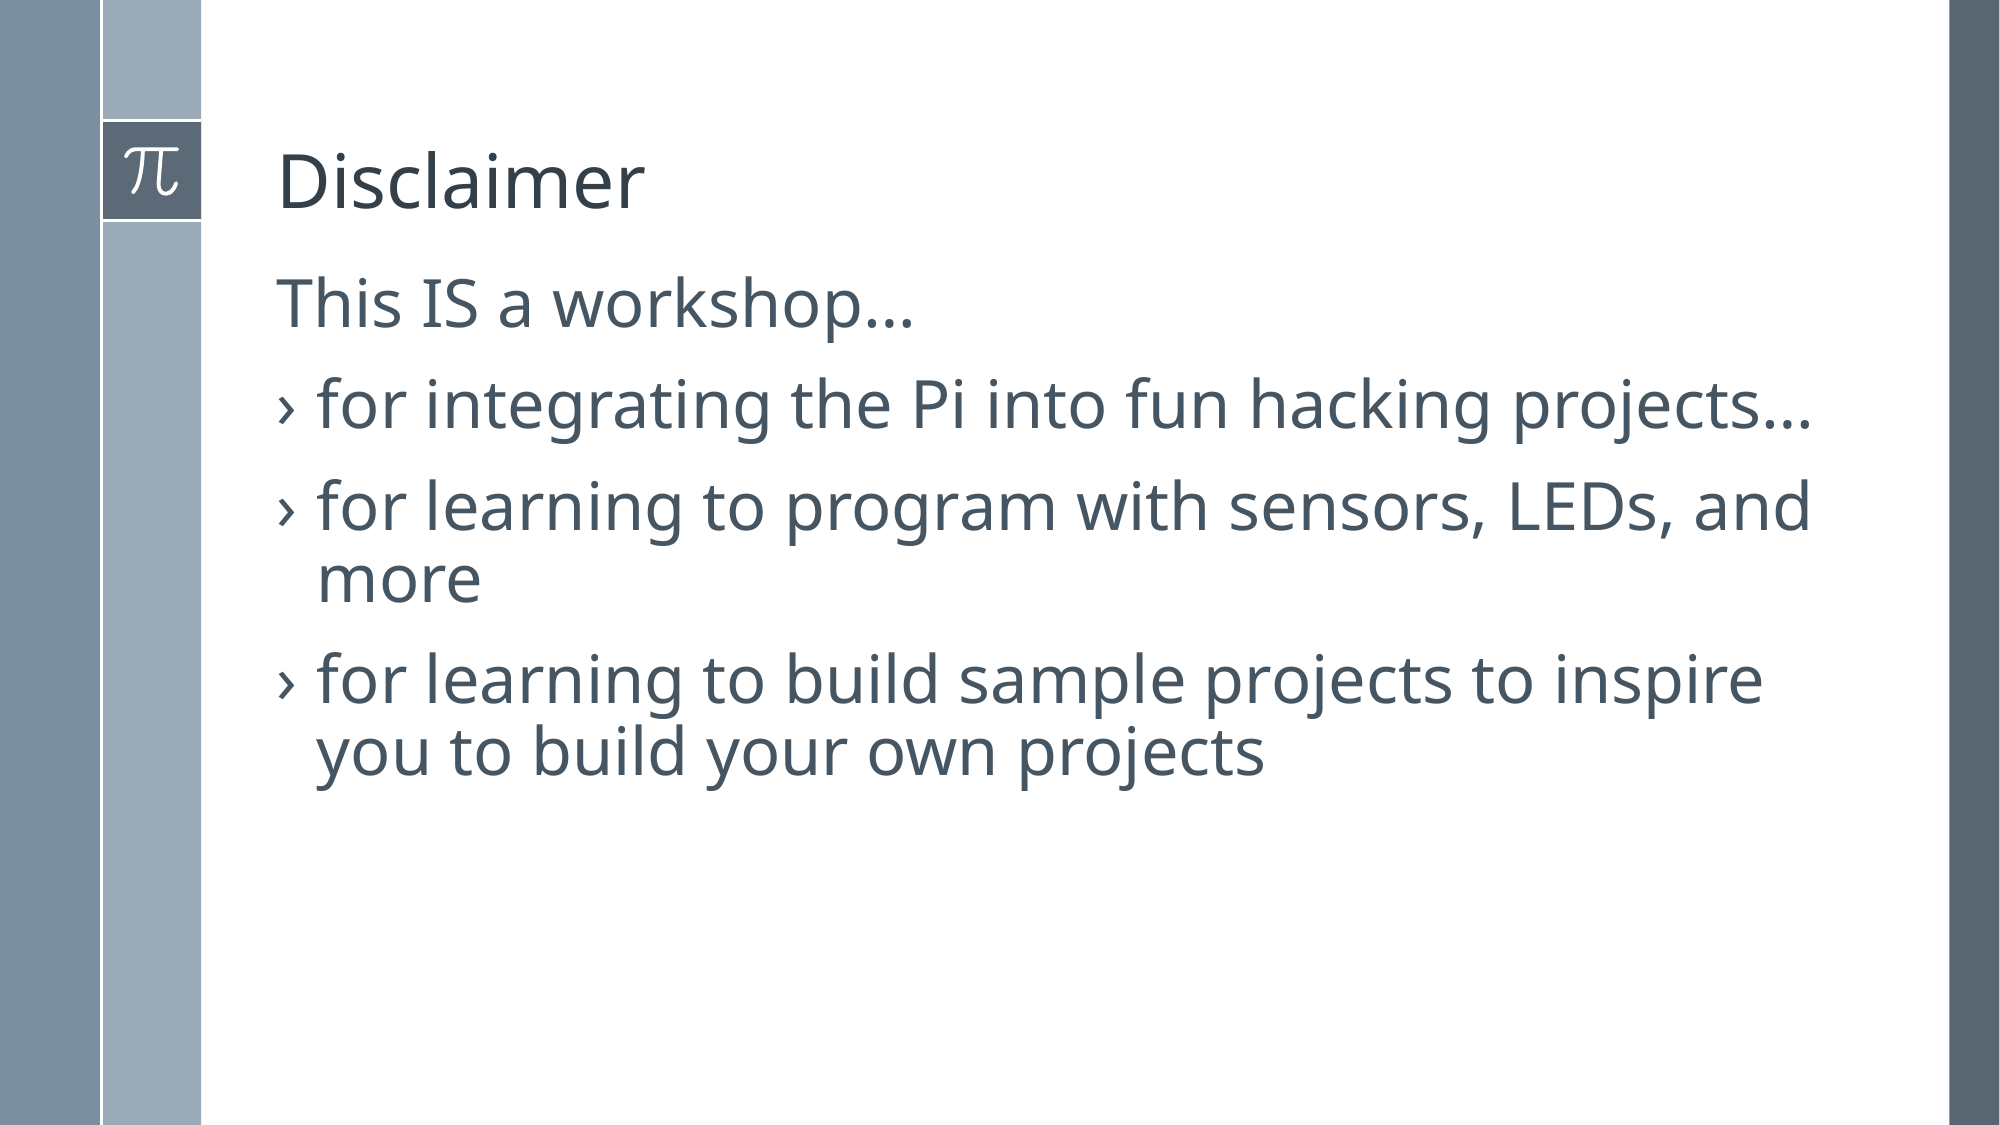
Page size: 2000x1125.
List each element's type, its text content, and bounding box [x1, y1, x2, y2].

title Disclaimer [261, 29, 1867, 233]
list This IS a workshop… for integrating the Pi into fun hacking projects… for learning to program with sensors, LEDs, and more for learning to build sample projects to inspire you to build your own projects [261, 262, 1867, 1013]
